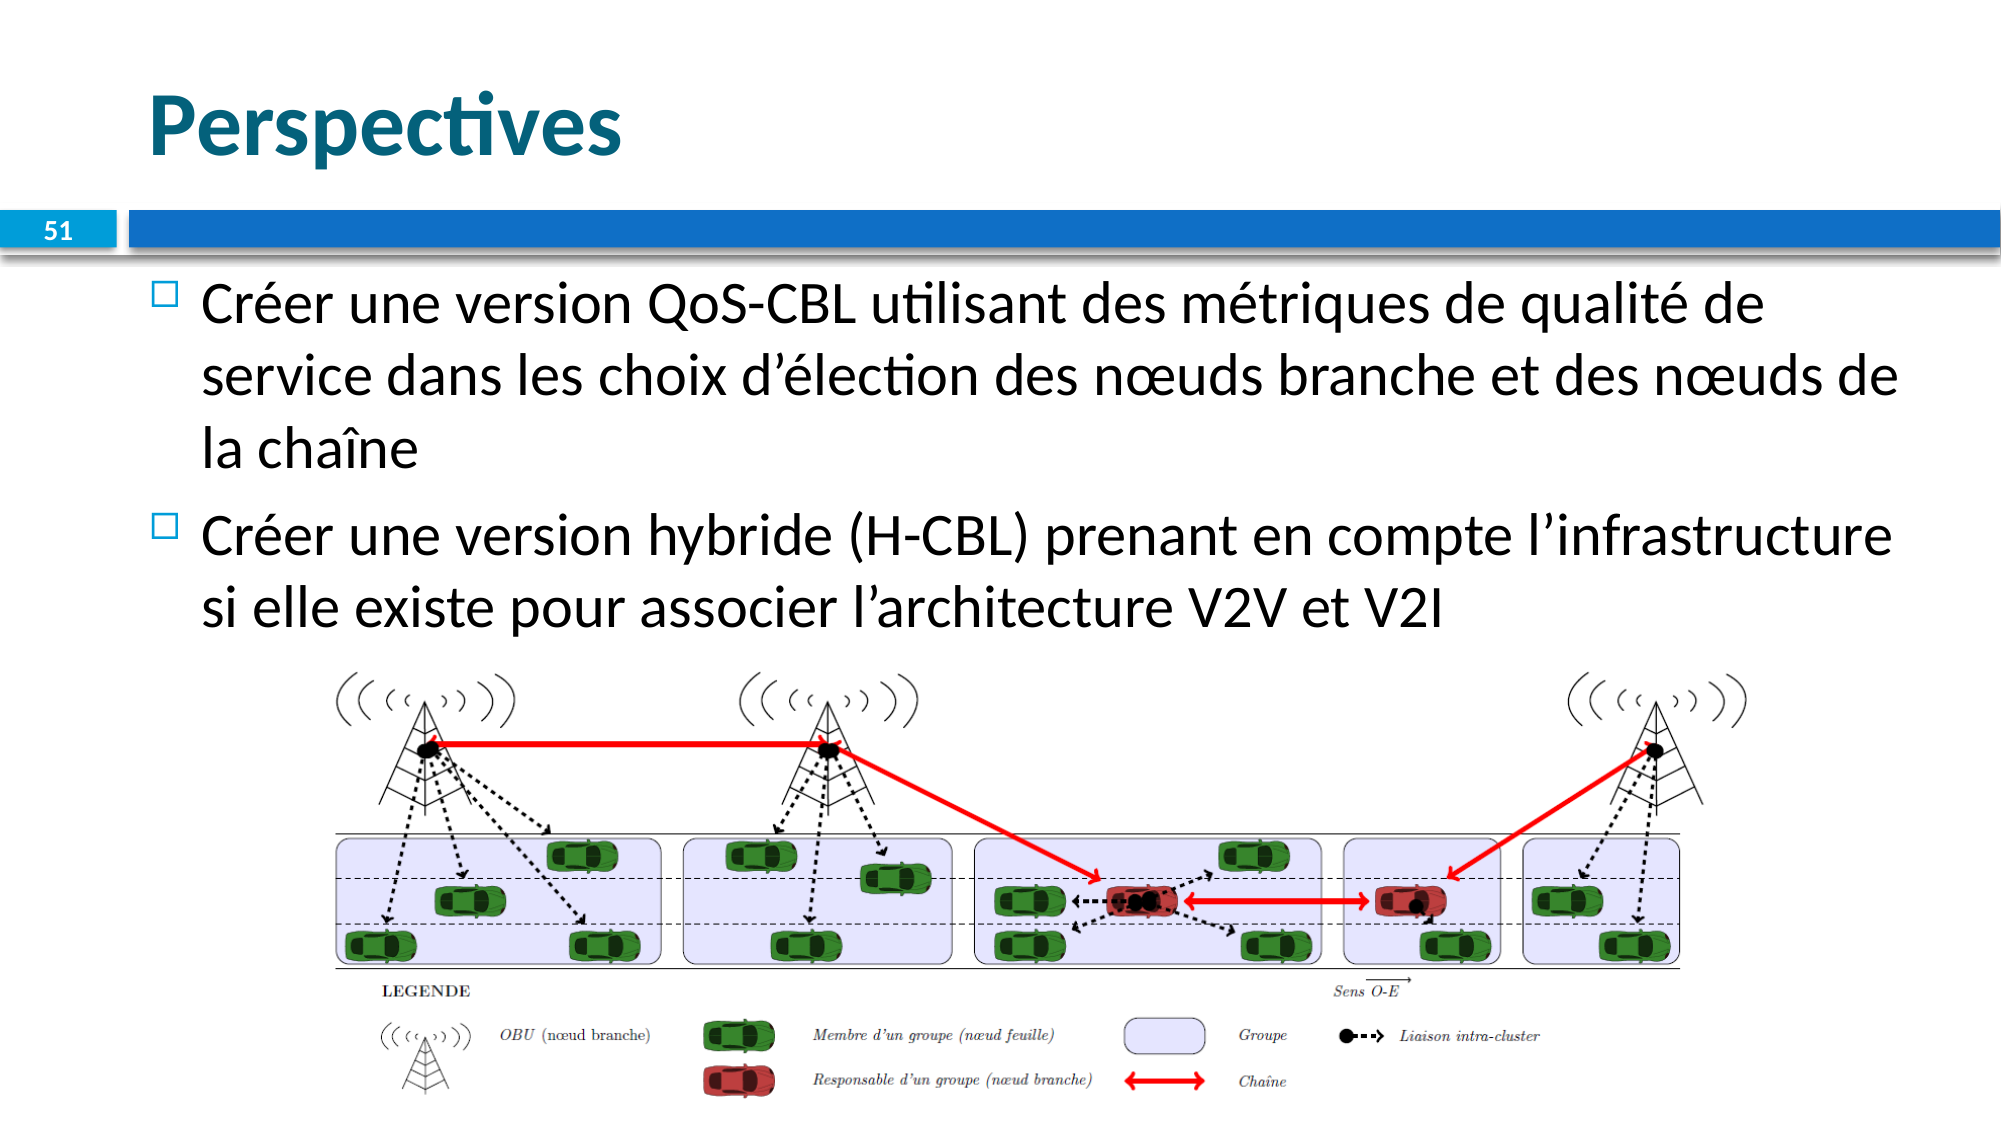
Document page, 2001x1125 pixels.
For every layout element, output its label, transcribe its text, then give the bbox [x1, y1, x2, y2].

title Perspectives [133, 37, 1918, 200]
picture [285, 647, 1767, 1113]
list Créer une version hybride (H-CBL) prenant en compte l’infrastructure si elle existe pour associer l’architecture V2V et V2I [133, 495, 1918, 660]
text_box Créer une version QoS-CBL utilisant des métriques de qualité de service dans les choix d’élection des nœuds branche et des nœuds de la chaîne [133, 255, 1918, 495]
slide_number 51 [0, 208, 117, 249]
